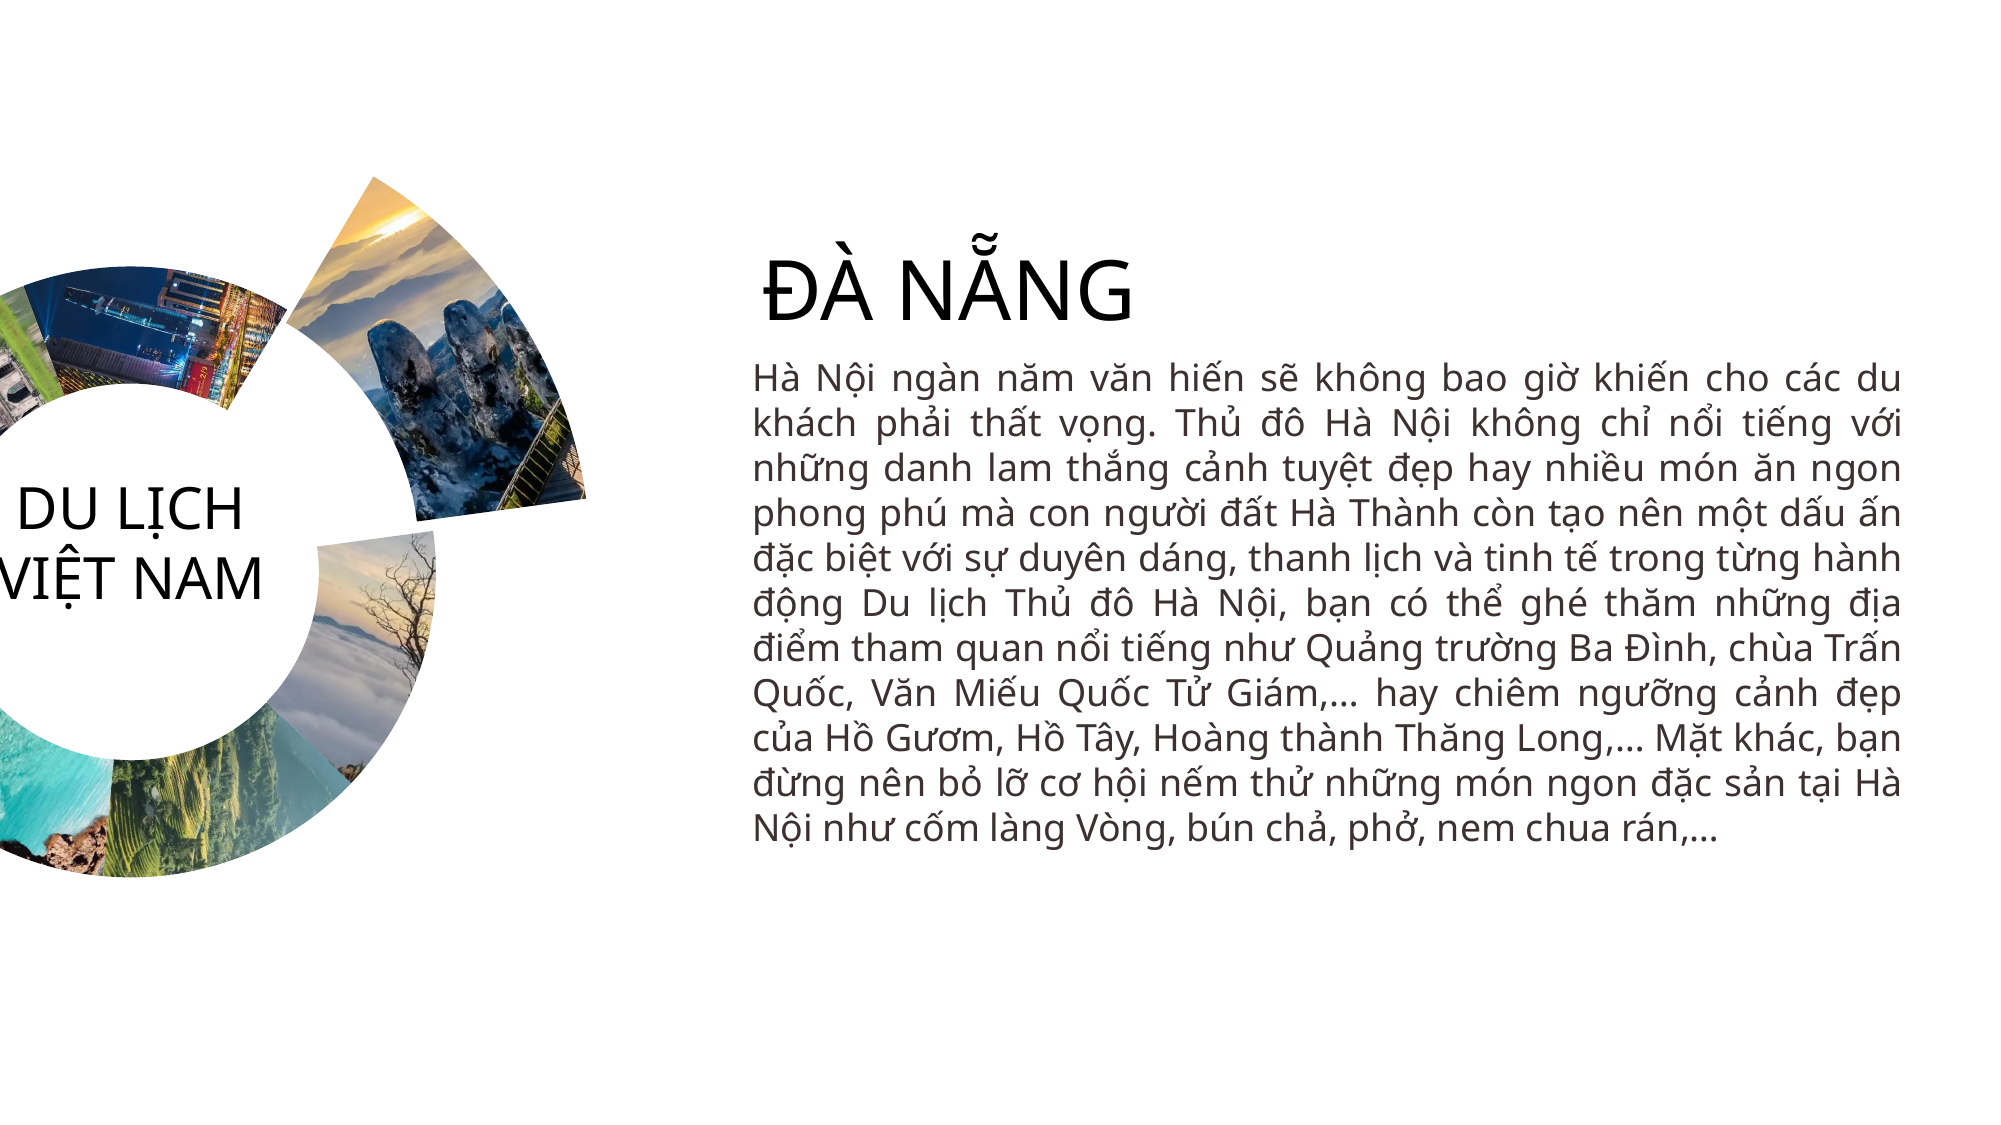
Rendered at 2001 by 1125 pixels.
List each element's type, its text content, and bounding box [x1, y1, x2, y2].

text_box Hà Nội ngàn năm văn hiến sẽ không bao giờ khiến cho các du khách phải thất vọng. Thủ đô Hà Nội không chỉ nổi tiếng với những danh lam thắng cảnh tuyệt đẹp hay nhiều món ăn ngon phong phú mà con người đất Hà Thành còn tạo nên một dấu ấn đặc biệt với sự duyên dáng, thanh lịch và tinh tế trong từng hành động Du lịch Thủ đô Hà Nội, bạn có thể ghé thăm những địa điểm tham quan nổi tiếng như Quảng trường Ba Đình, chùa Trấn Quốc, Văn Miếu Quốc Tử Giám,… hay chiêm ngưỡng cảnh đẹp của Hồ Gươm, Hồ Tây, Hoàng thành Thăng Long,… Mặt khác, bạn đừng nên bỏ lỡ cơ hội nếm thử những món ngon đặc sản tại Hà Nội như cốm làng Vòng, bún chả, phở, nem chua rán,… [737, 346, 1919, 901]
picture [0, 171, 587, 923]
picture [0, 206, 280, 547]
text_box ĐÀ NẴNG [747, 230, 1902, 345]
text_box DU LỊCH VIỆT NAM [0, 463, 290, 619]
